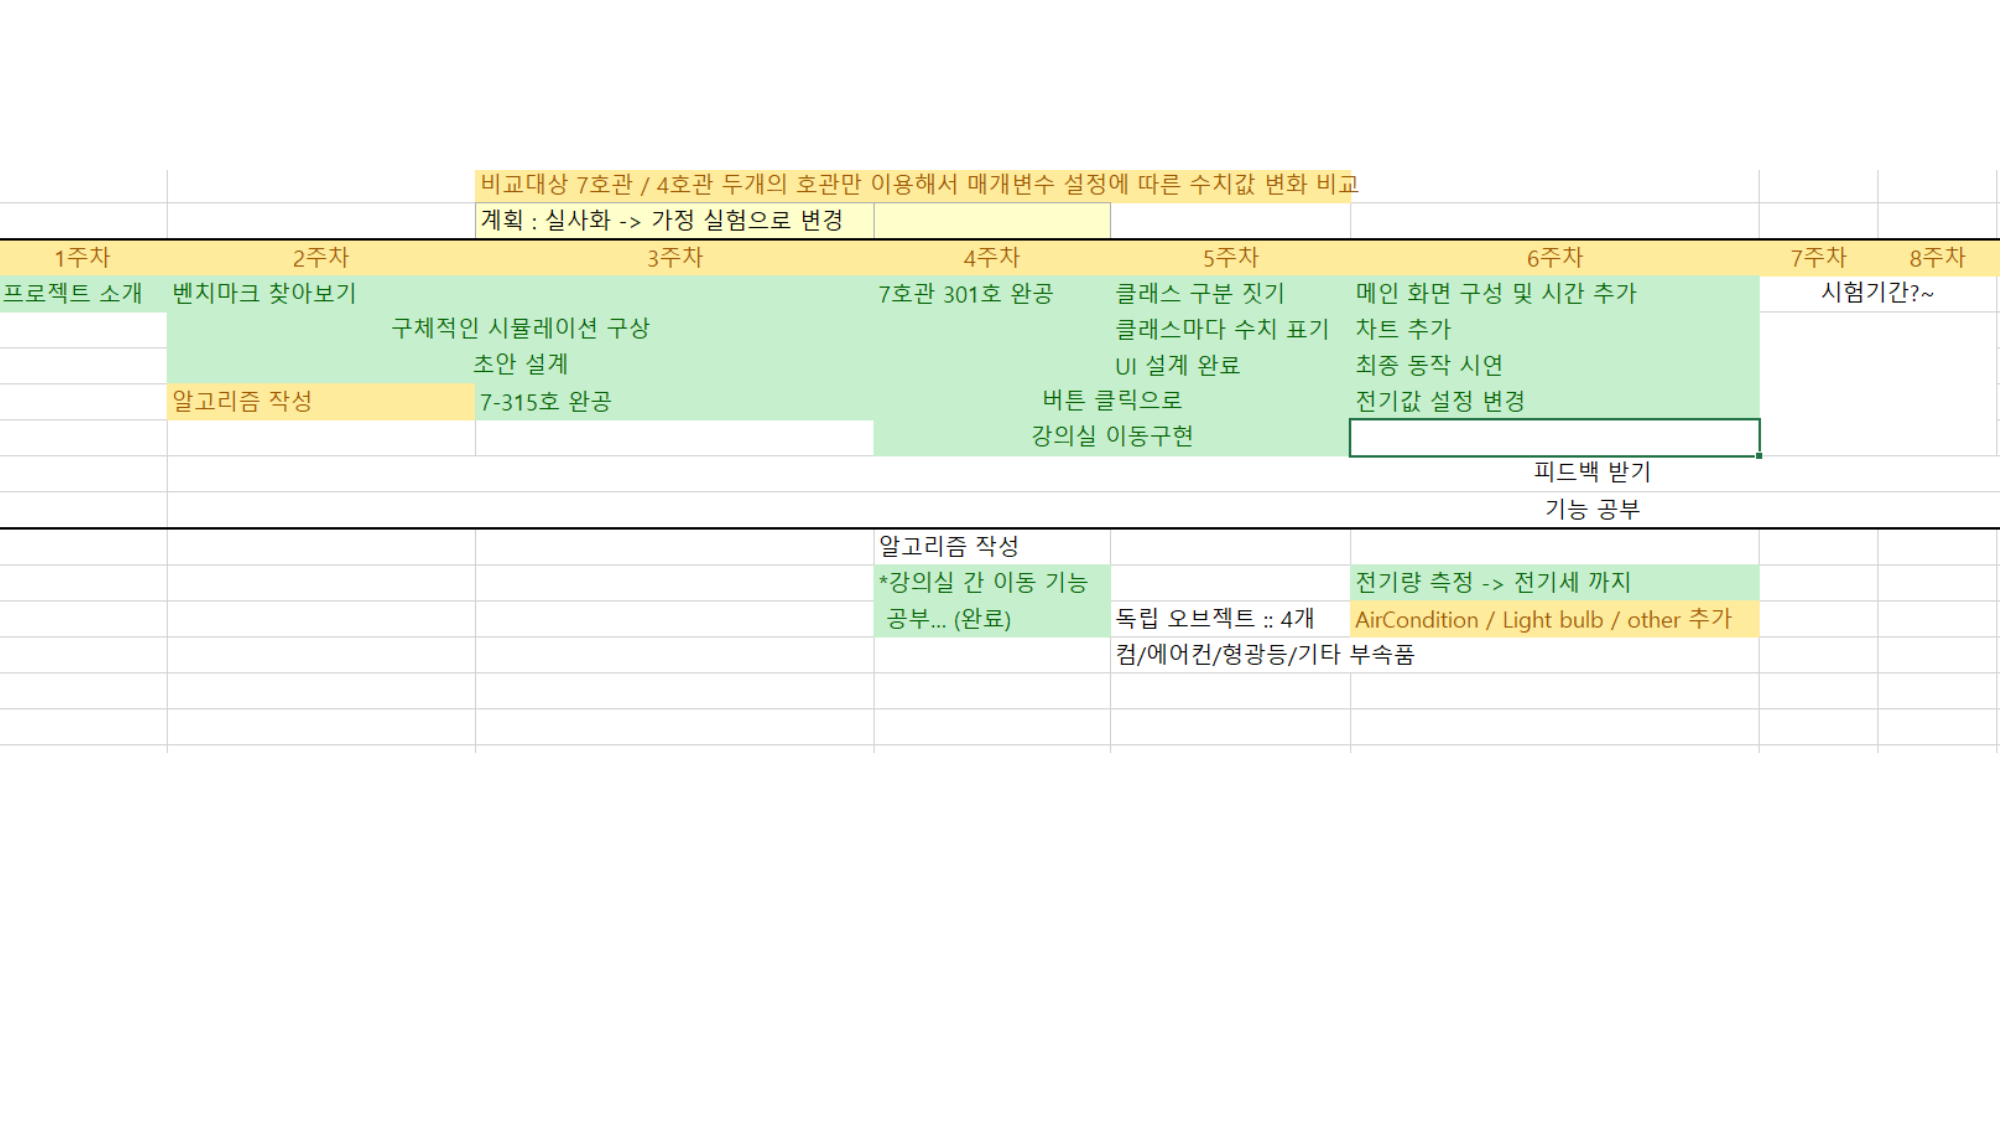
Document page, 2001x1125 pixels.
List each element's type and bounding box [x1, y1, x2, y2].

picture [0, 170, 2000, 753]
